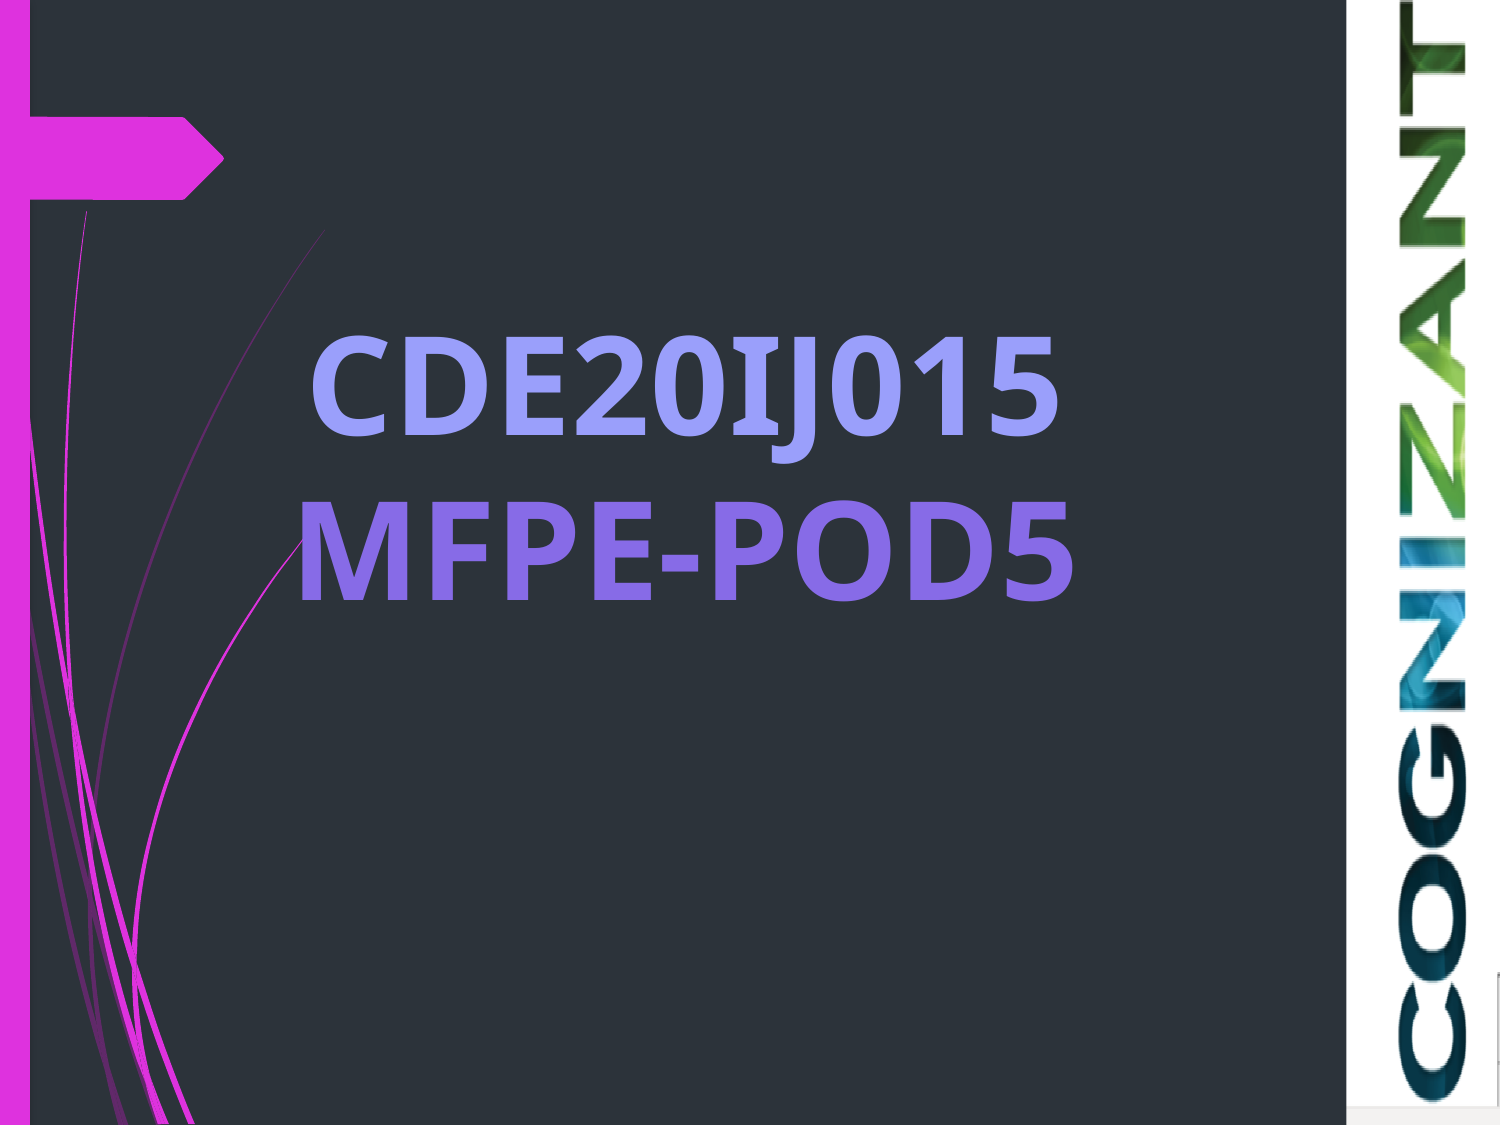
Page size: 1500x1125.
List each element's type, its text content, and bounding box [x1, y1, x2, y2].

picture [1346, 0, 1500, 1125]
text_box CDE20IJ015 MFPE-POD5 [100, 290, 1271, 636]
